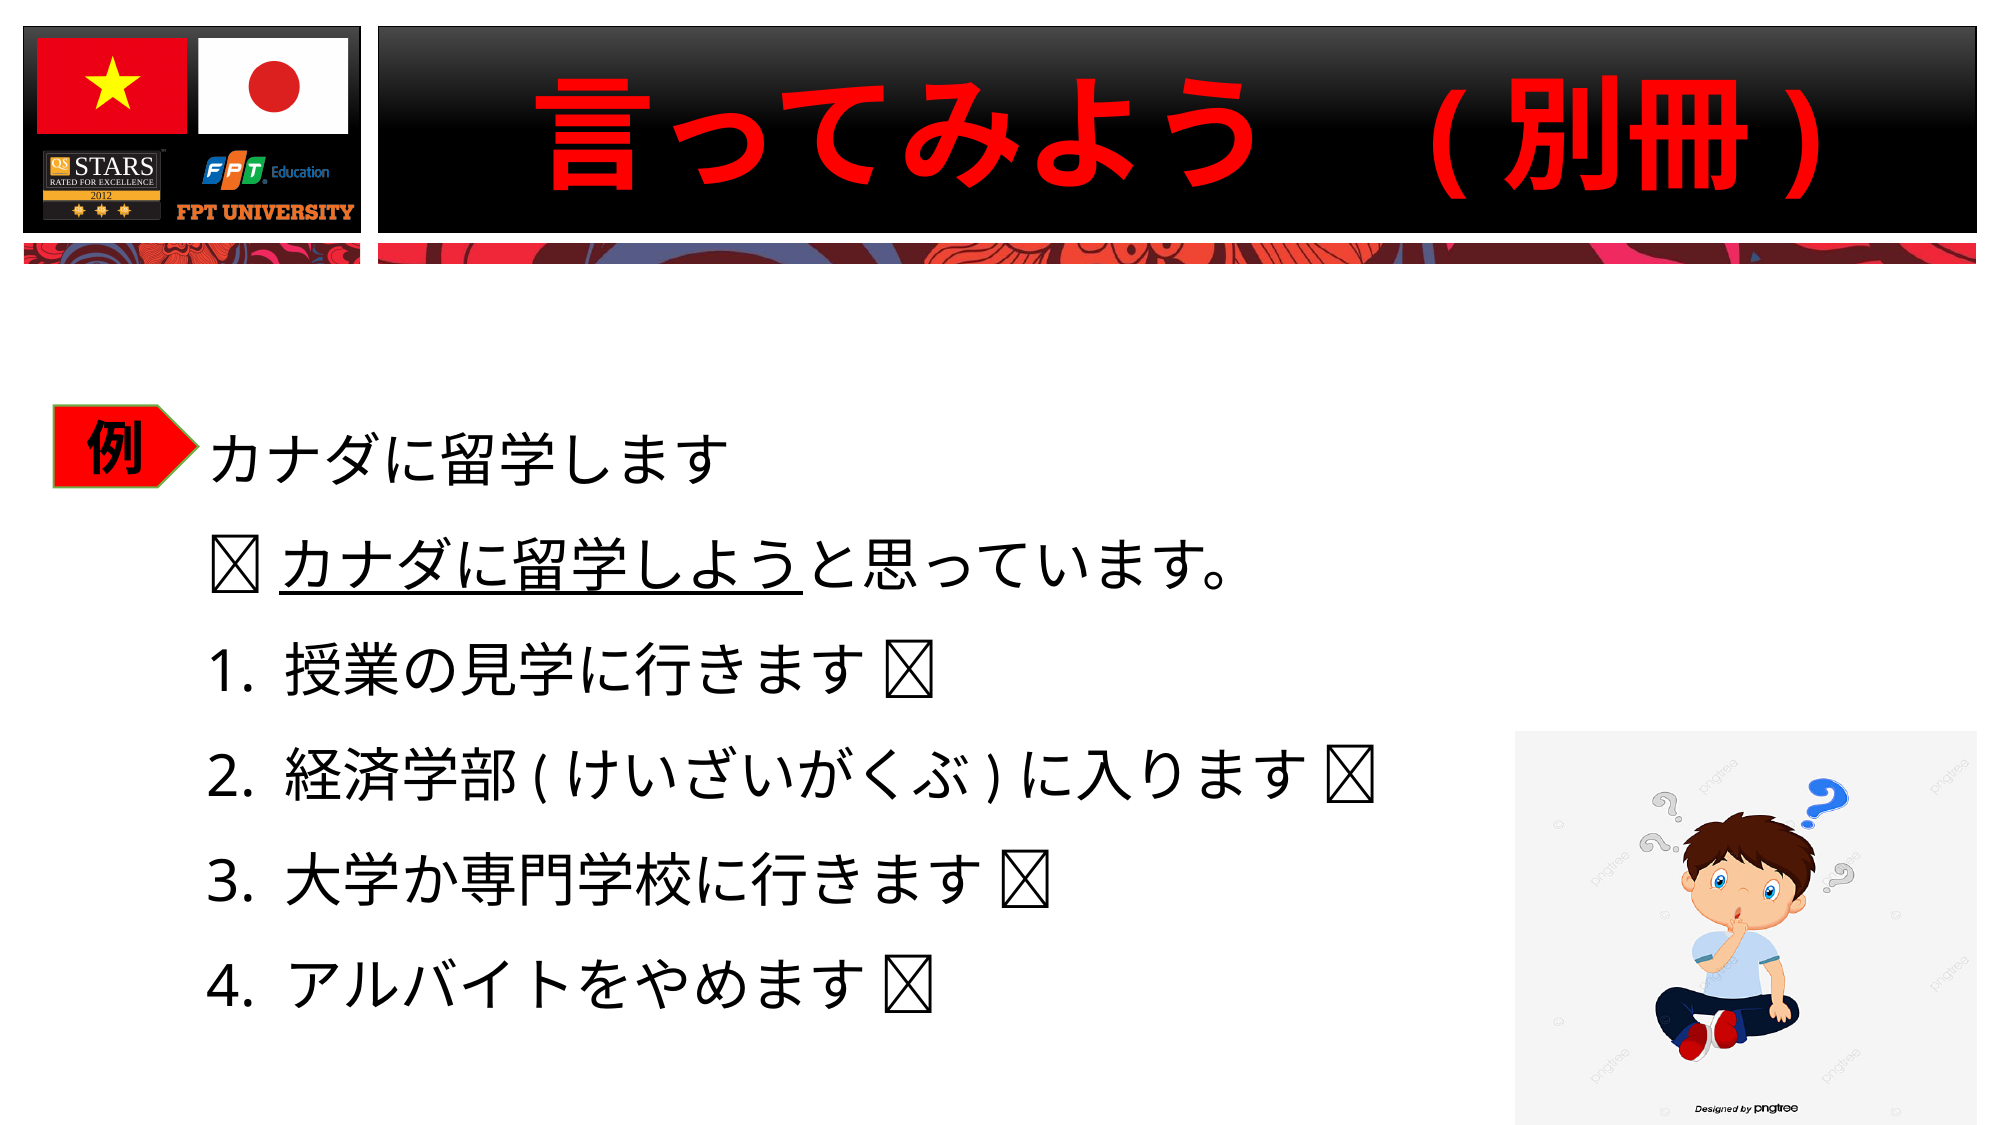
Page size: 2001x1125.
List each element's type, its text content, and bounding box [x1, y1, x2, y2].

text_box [53, 381, 1823, 1022]
picture [198, 38, 349, 134]
picture [23, 243, 361, 264]
picture [378, 243, 1977, 264]
picture [36, 136, 361, 233]
picture [37, 38, 187, 134]
picture [1515, 731, 1977, 1125]
text_box [23, 26, 361, 233]
text_box 言ってみよう (別冊) [378, 26, 1977, 233]
